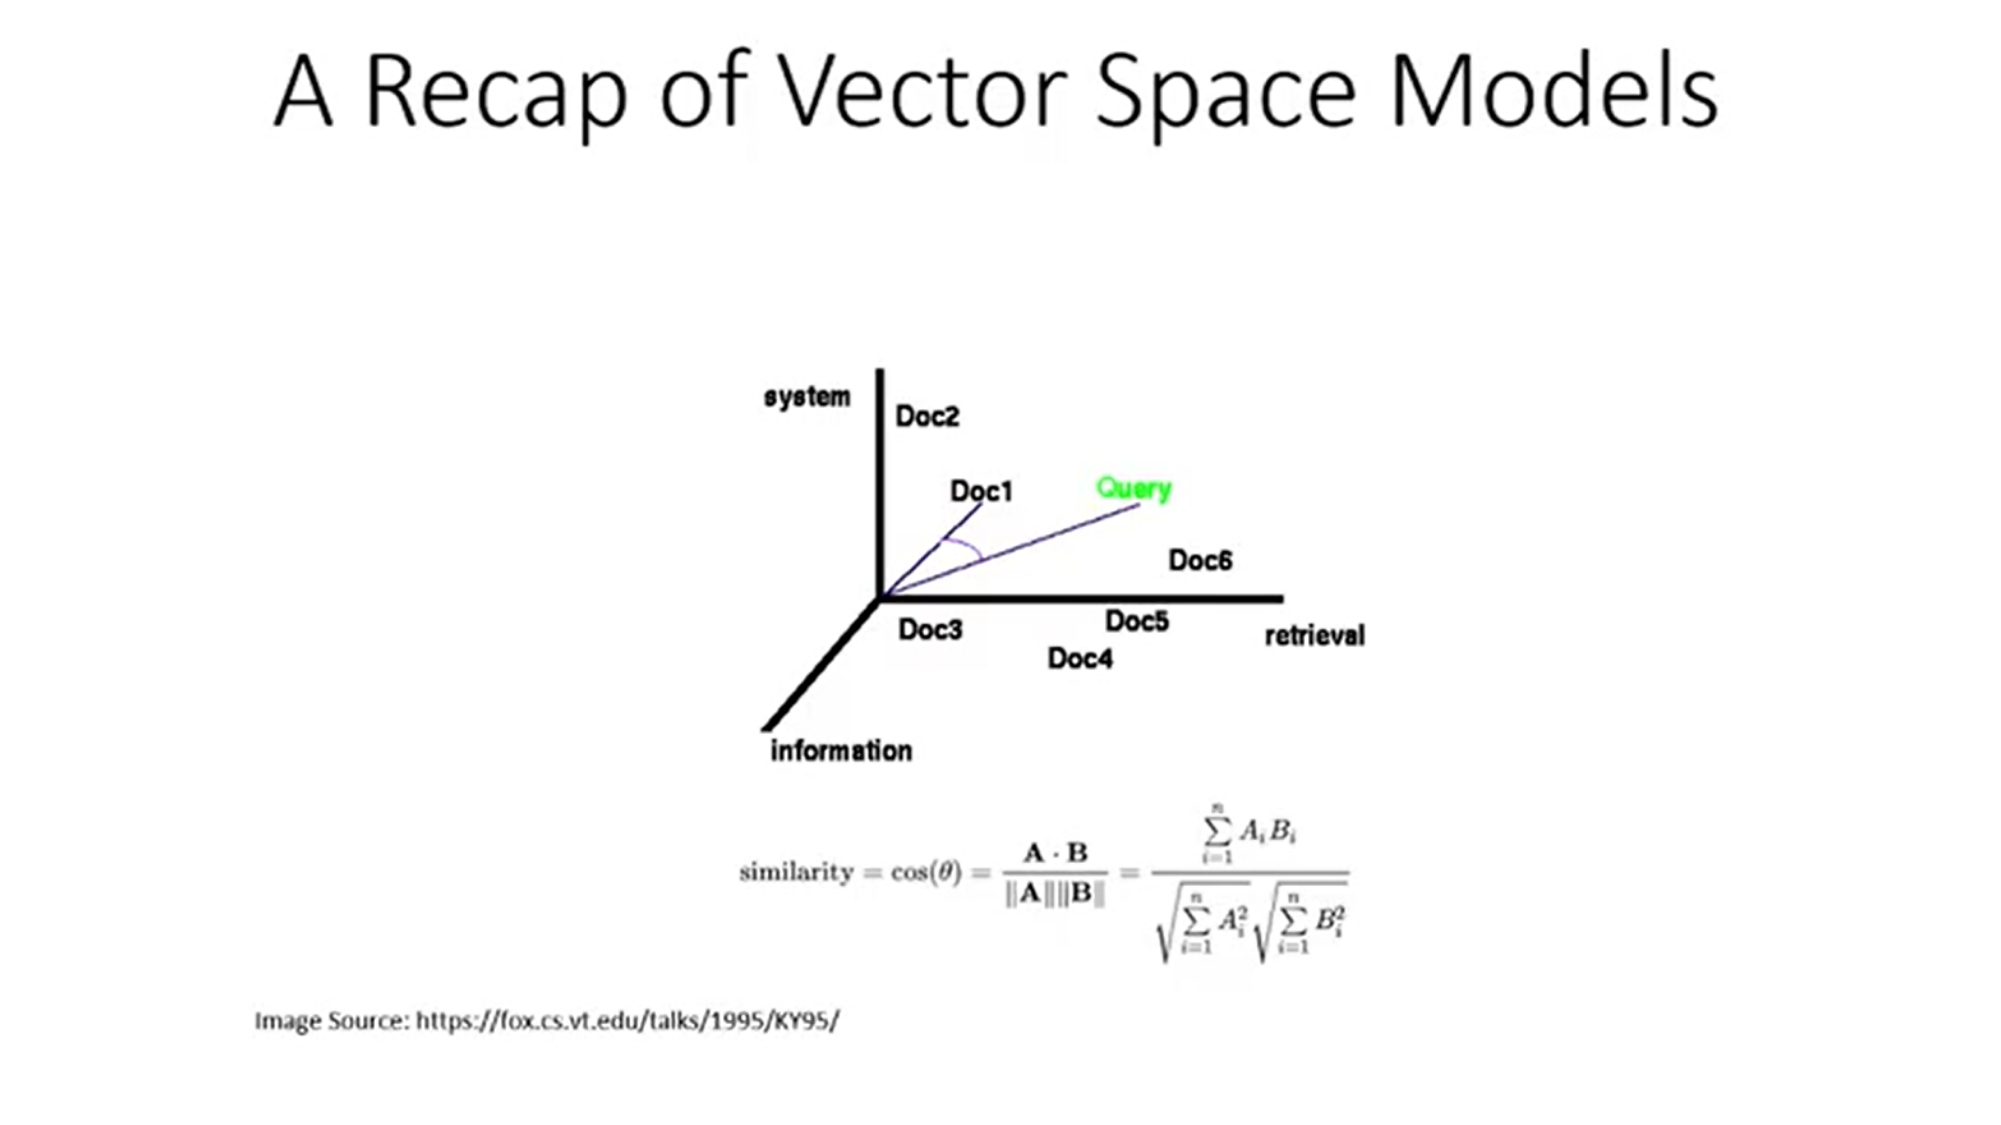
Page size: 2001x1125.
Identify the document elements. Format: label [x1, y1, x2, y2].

picture [247, 0, 1753, 1125]
